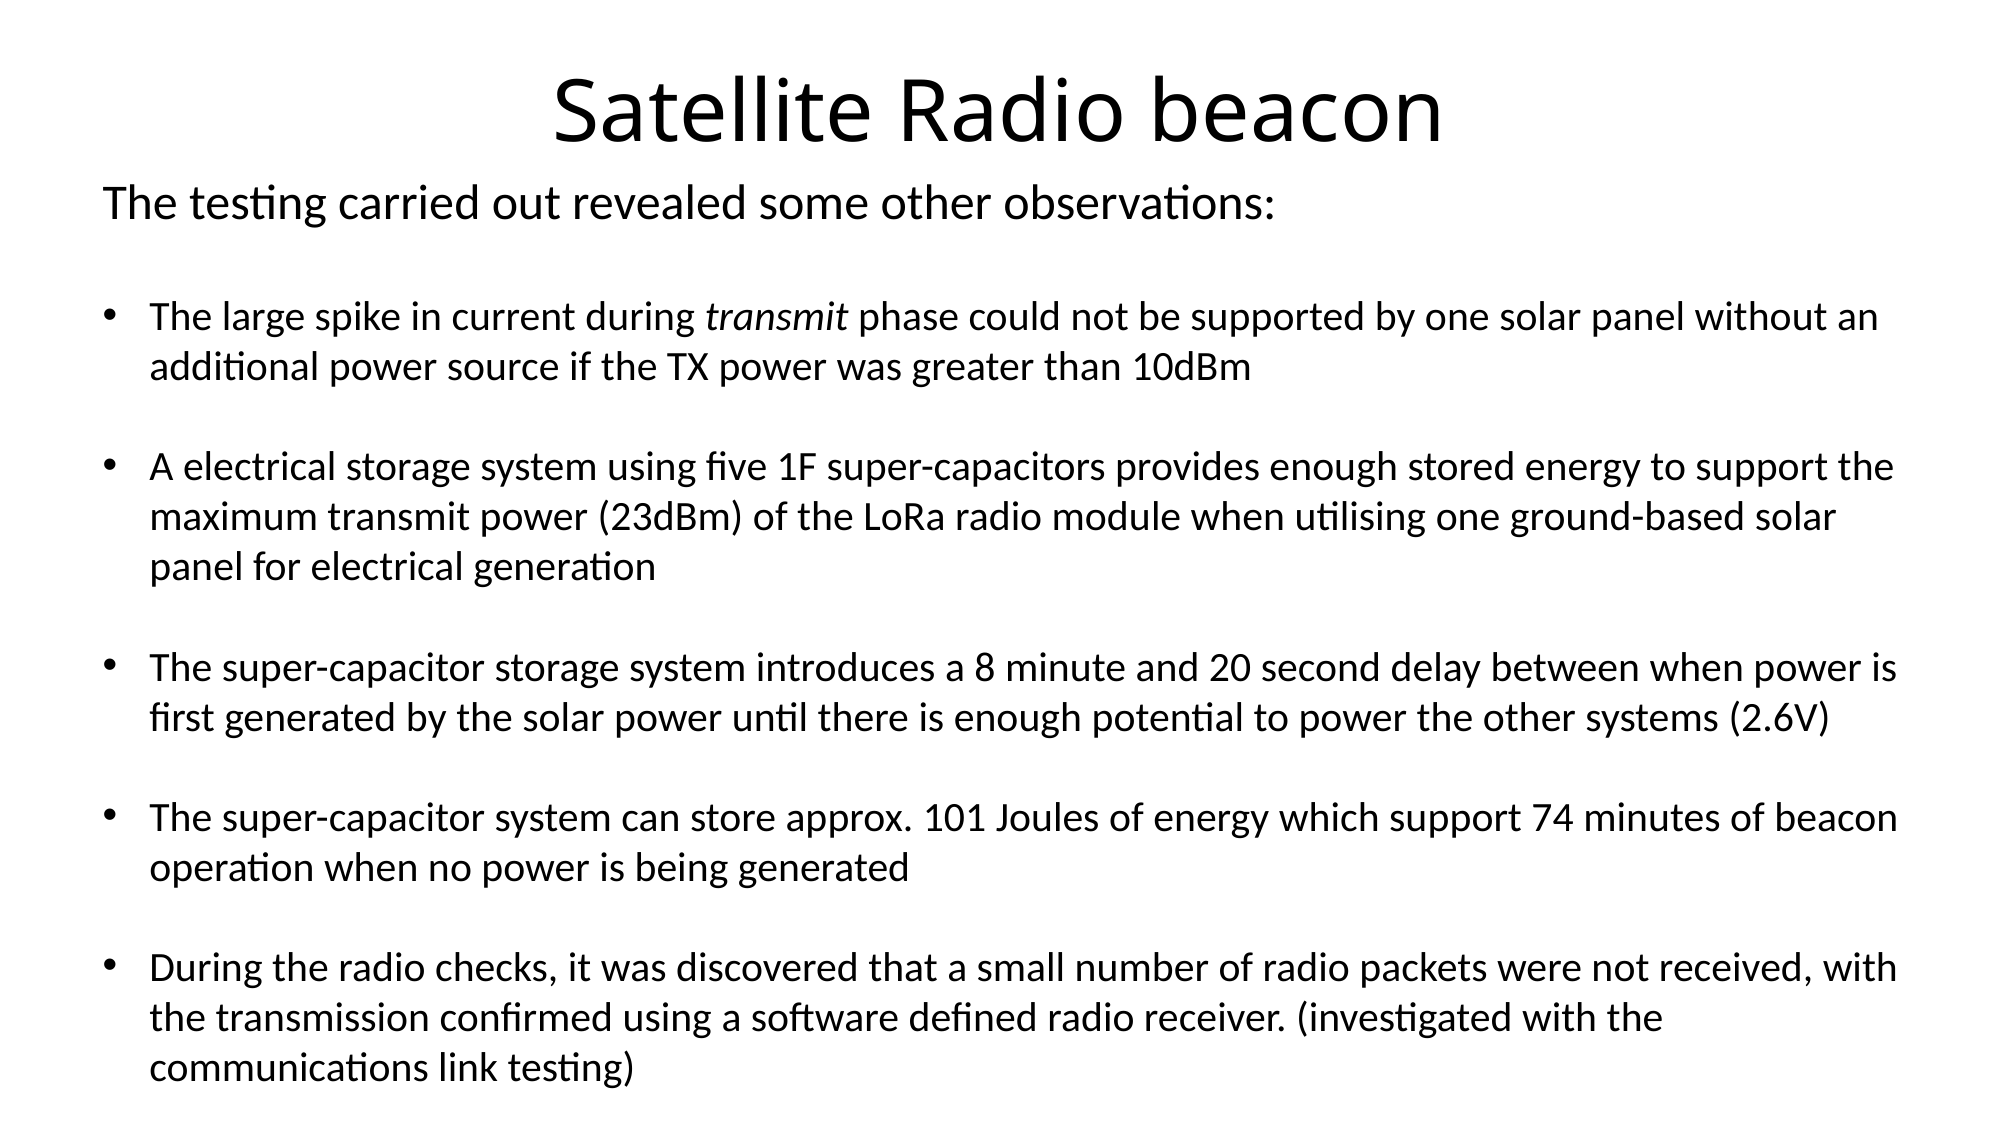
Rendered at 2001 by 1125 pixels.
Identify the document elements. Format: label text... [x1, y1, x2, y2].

title Satellite Radio beacon [137, 59, 1863, 169]
